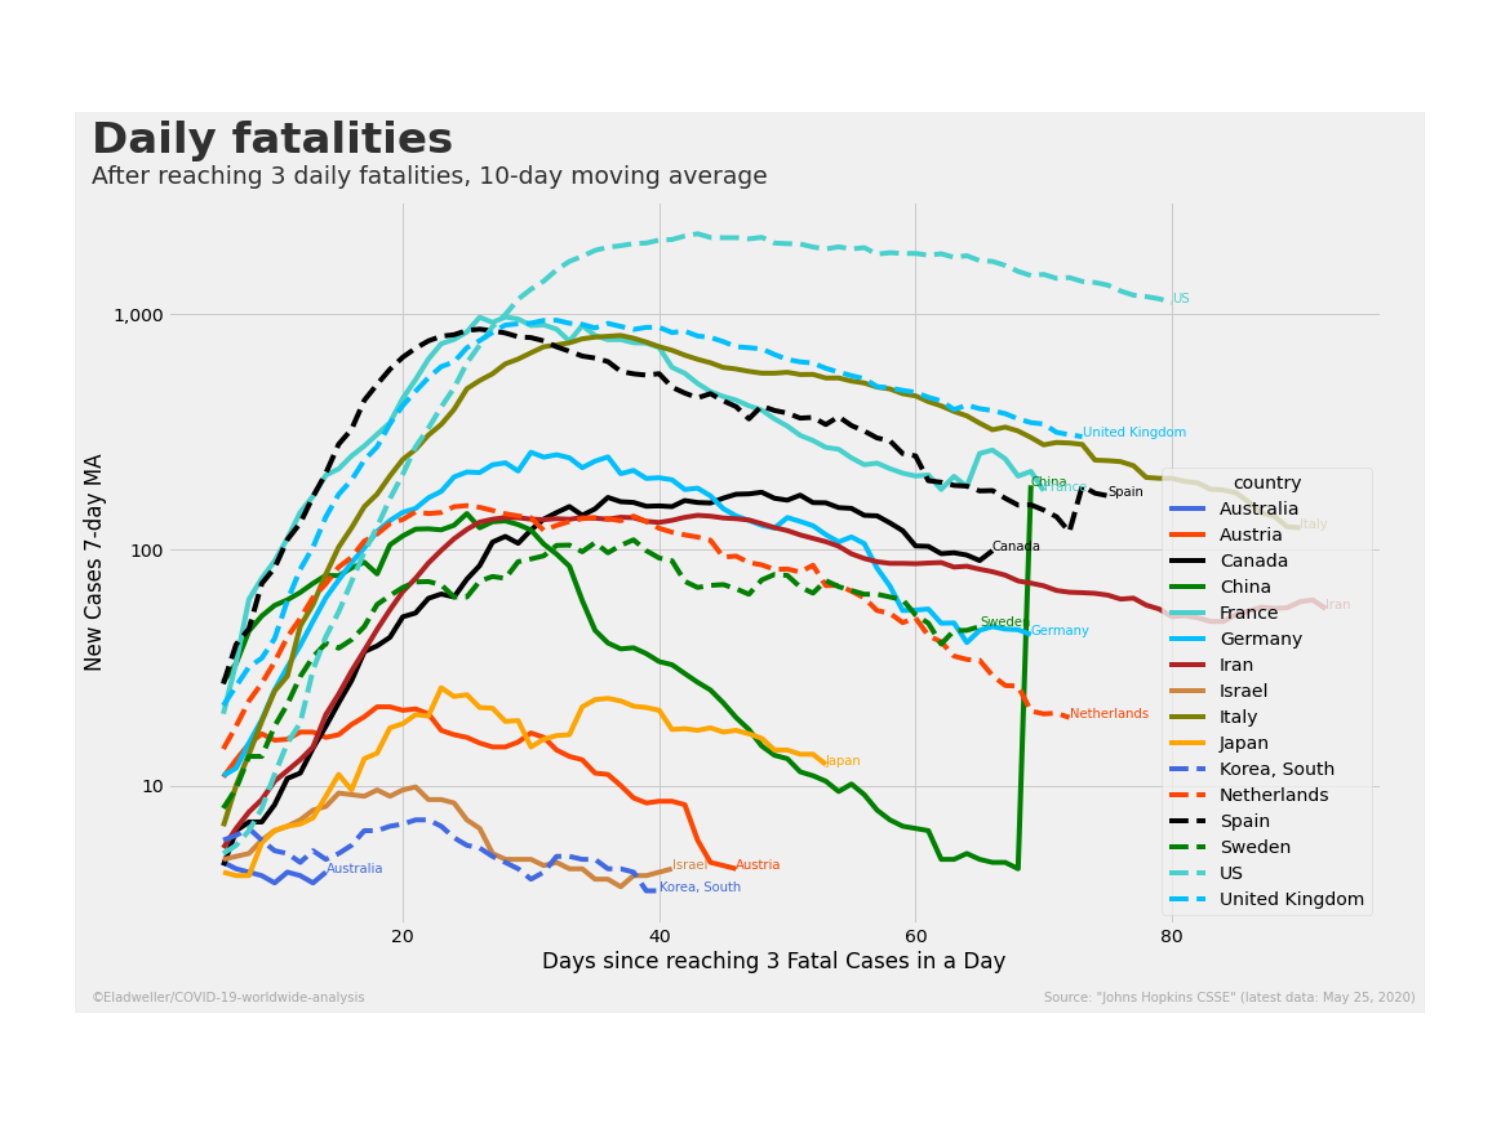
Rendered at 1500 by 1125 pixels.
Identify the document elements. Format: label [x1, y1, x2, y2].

picture [74, 112, 1426, 1013]
